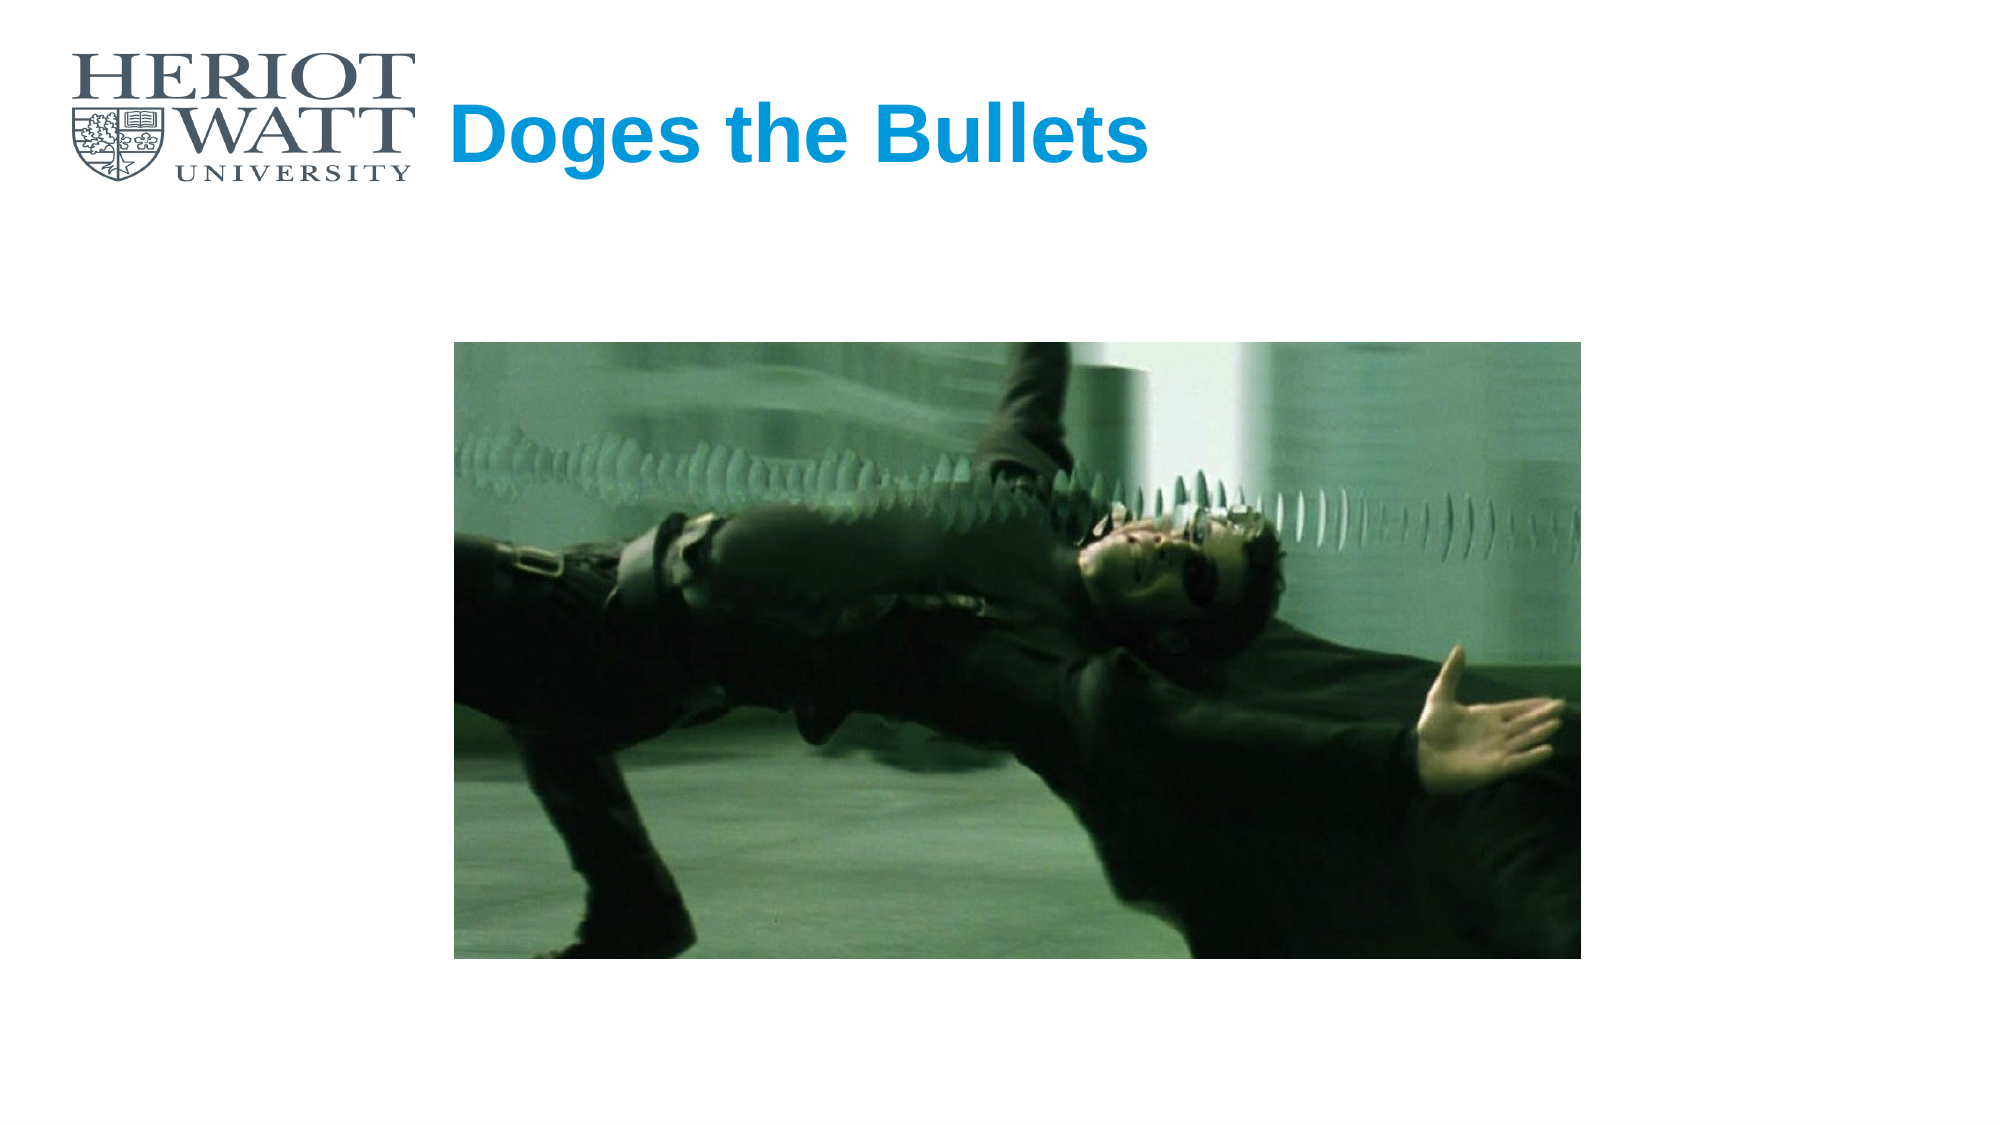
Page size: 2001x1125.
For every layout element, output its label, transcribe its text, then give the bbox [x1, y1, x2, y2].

picture [0, 0, 2001, 1125]
title Doges the Bullets [433, 22, 1900, 187]
